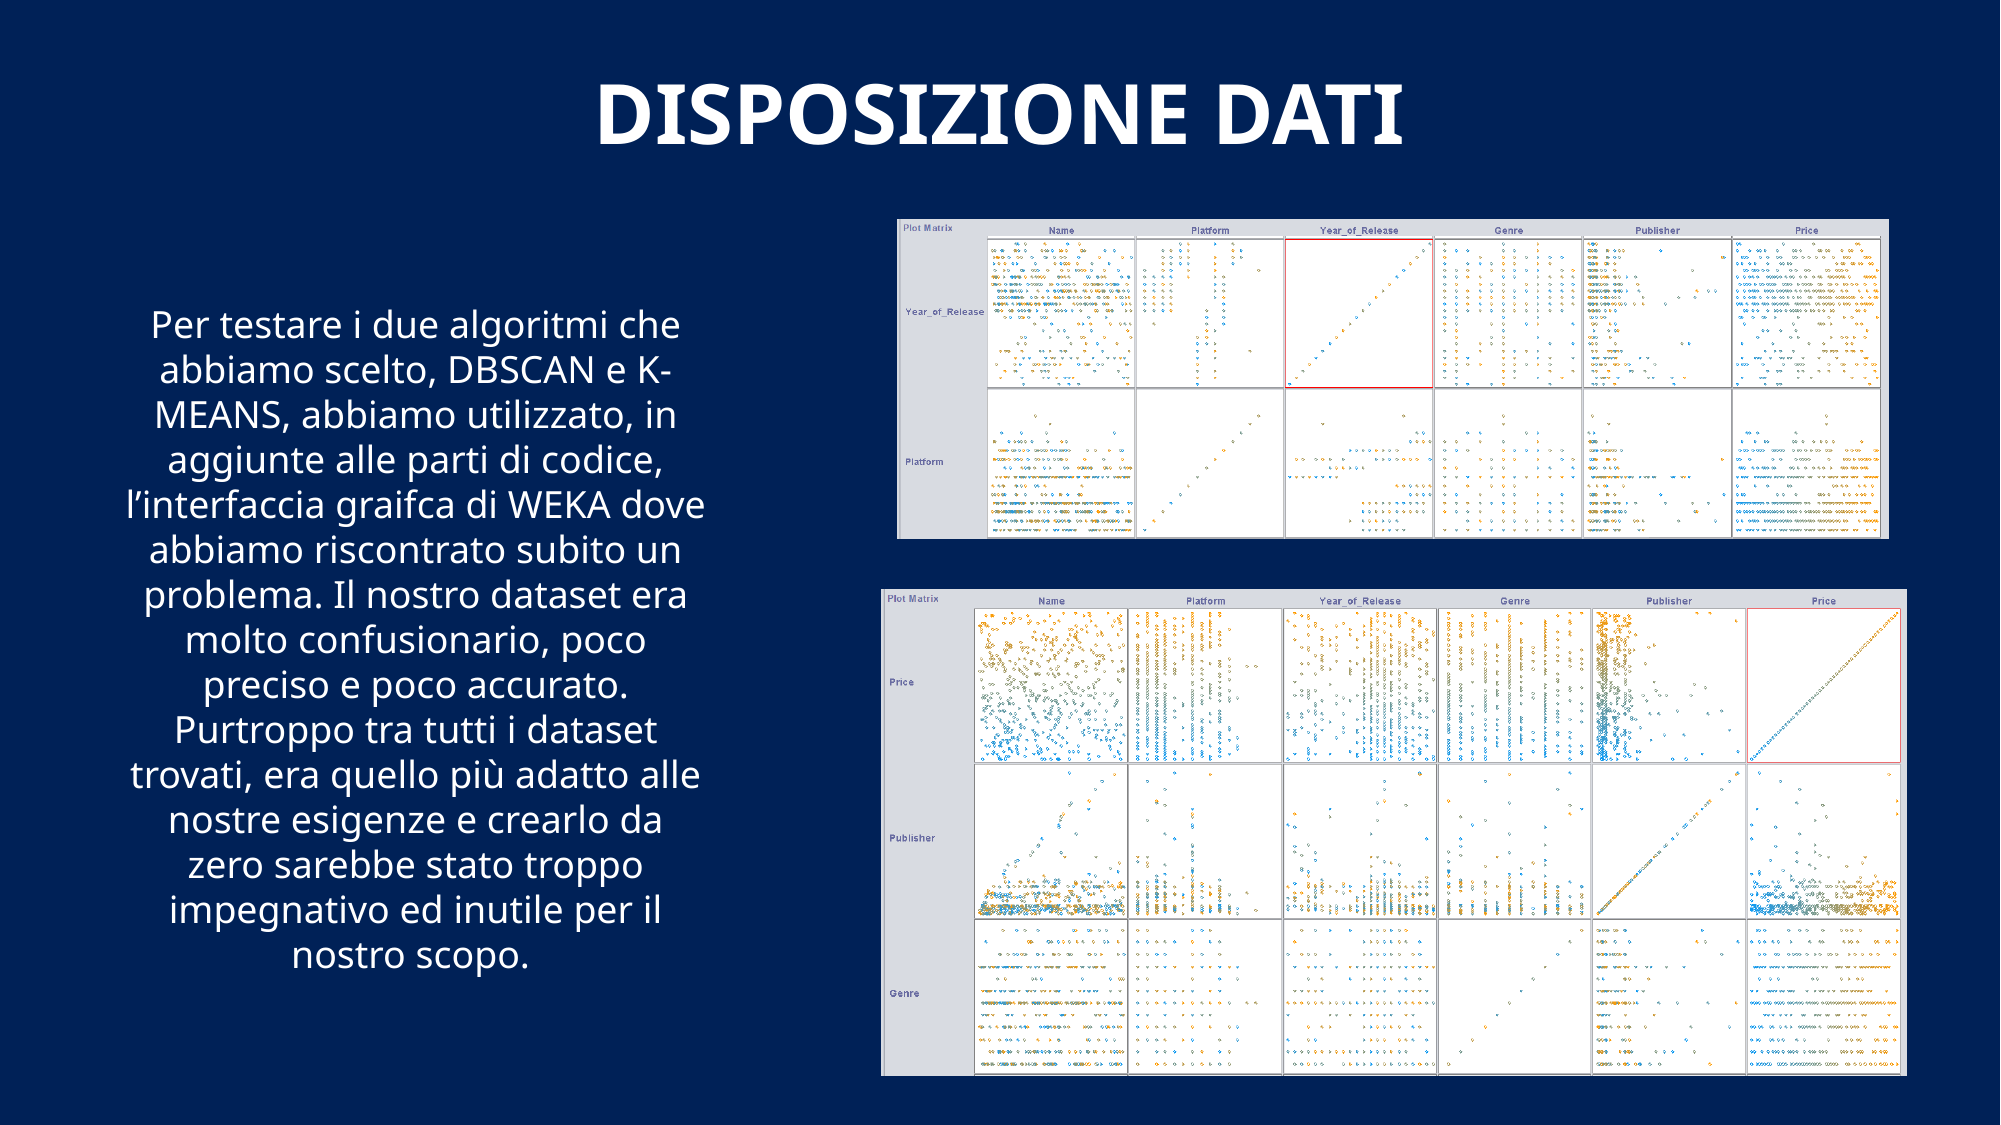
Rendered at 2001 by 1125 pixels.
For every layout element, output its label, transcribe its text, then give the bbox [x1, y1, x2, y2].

picture [880, 589, 1907, 1077]
text_box Per testare i due algoritmi che abbiamo scelto, DBSCAN e K-MEANS, abbiamo utilizzato, in aggiunte alle parti di codice, l’interfaccia graifca di WEKA dove abbiamo riscontrato subito un problema. Il nostro dataset era molto confusionario, poco preciso e poco accurato. Purtroppo tra tutti i dataset trovati, era quello più adatto alle nostre esigenze e crearlo da zero sarebbe stato troppo impegnativo ed inutile per il nostro scopo. [110, 293, 722, 984]
text_box DISPOSIZIONE DATI [268, 53, 1732, 169]
picture [897, 218, 1889, 539]
